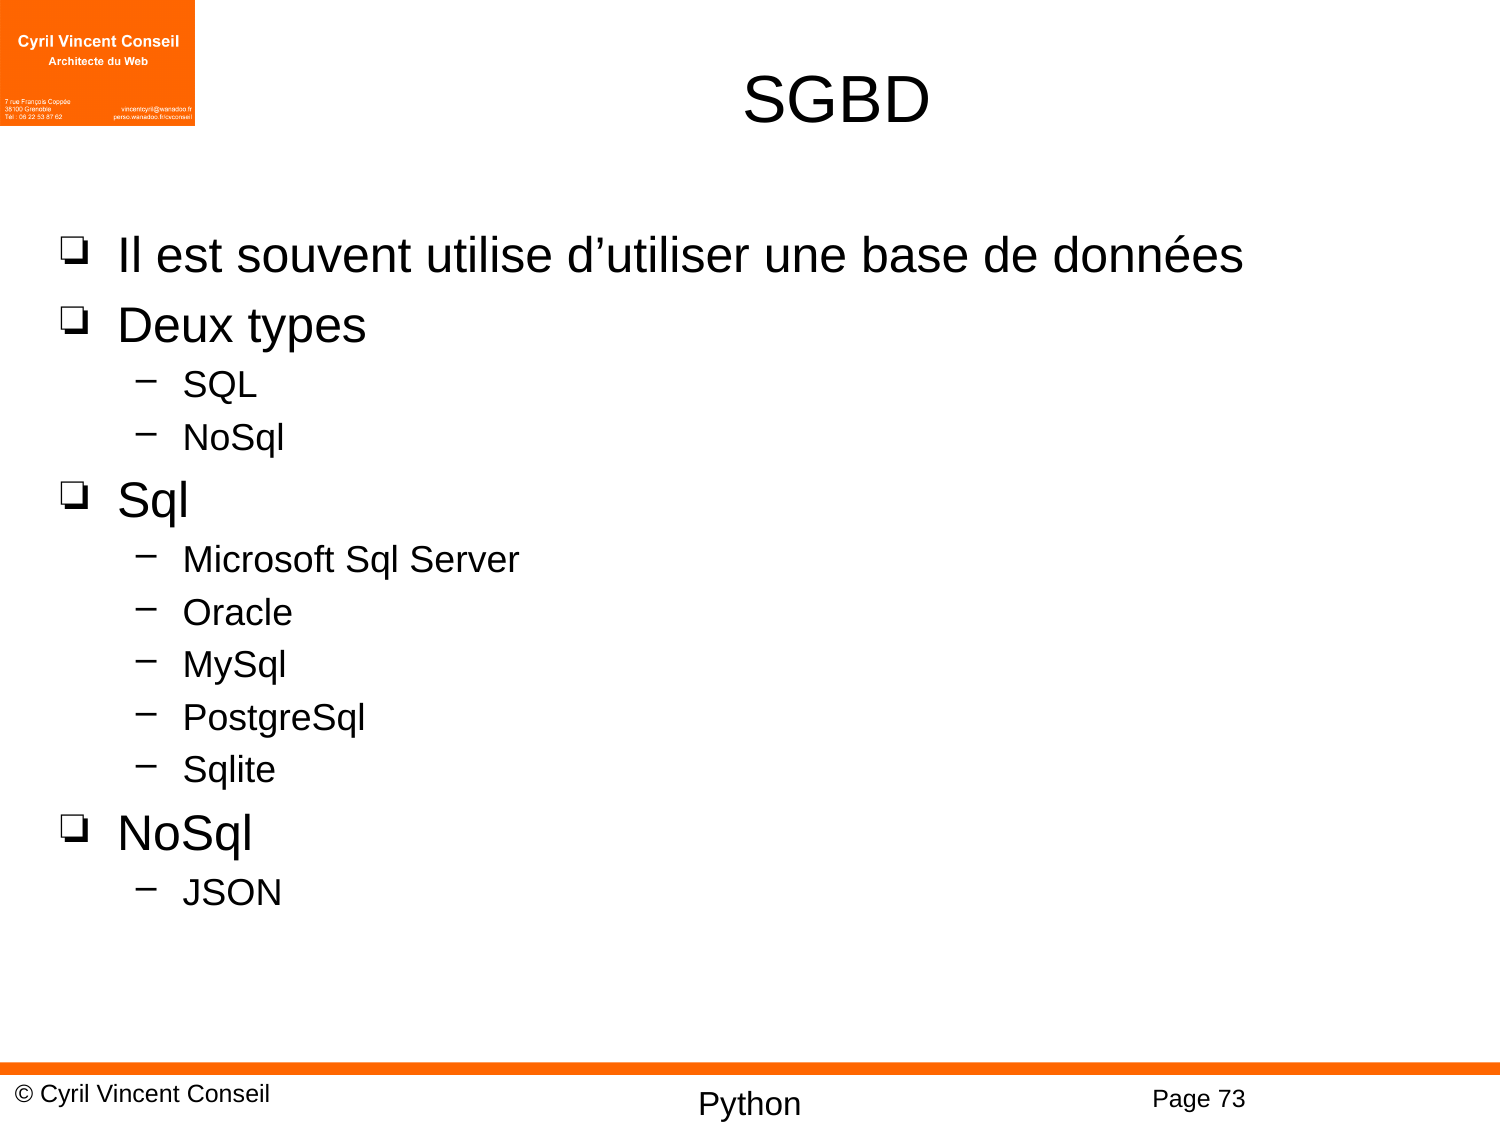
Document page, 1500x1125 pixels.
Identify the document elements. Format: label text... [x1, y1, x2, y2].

picture [0, 0, 195, 126]
list Il est souvent utilise d’utiliser une base de données Deux types SQL NoSql Sql Microsoft Sql Server Oracle MySql PostgreSql Sqlite NoSql JSON [45, 215, 1457, 917]
title SGBD [194, 2, 1480, 190]
